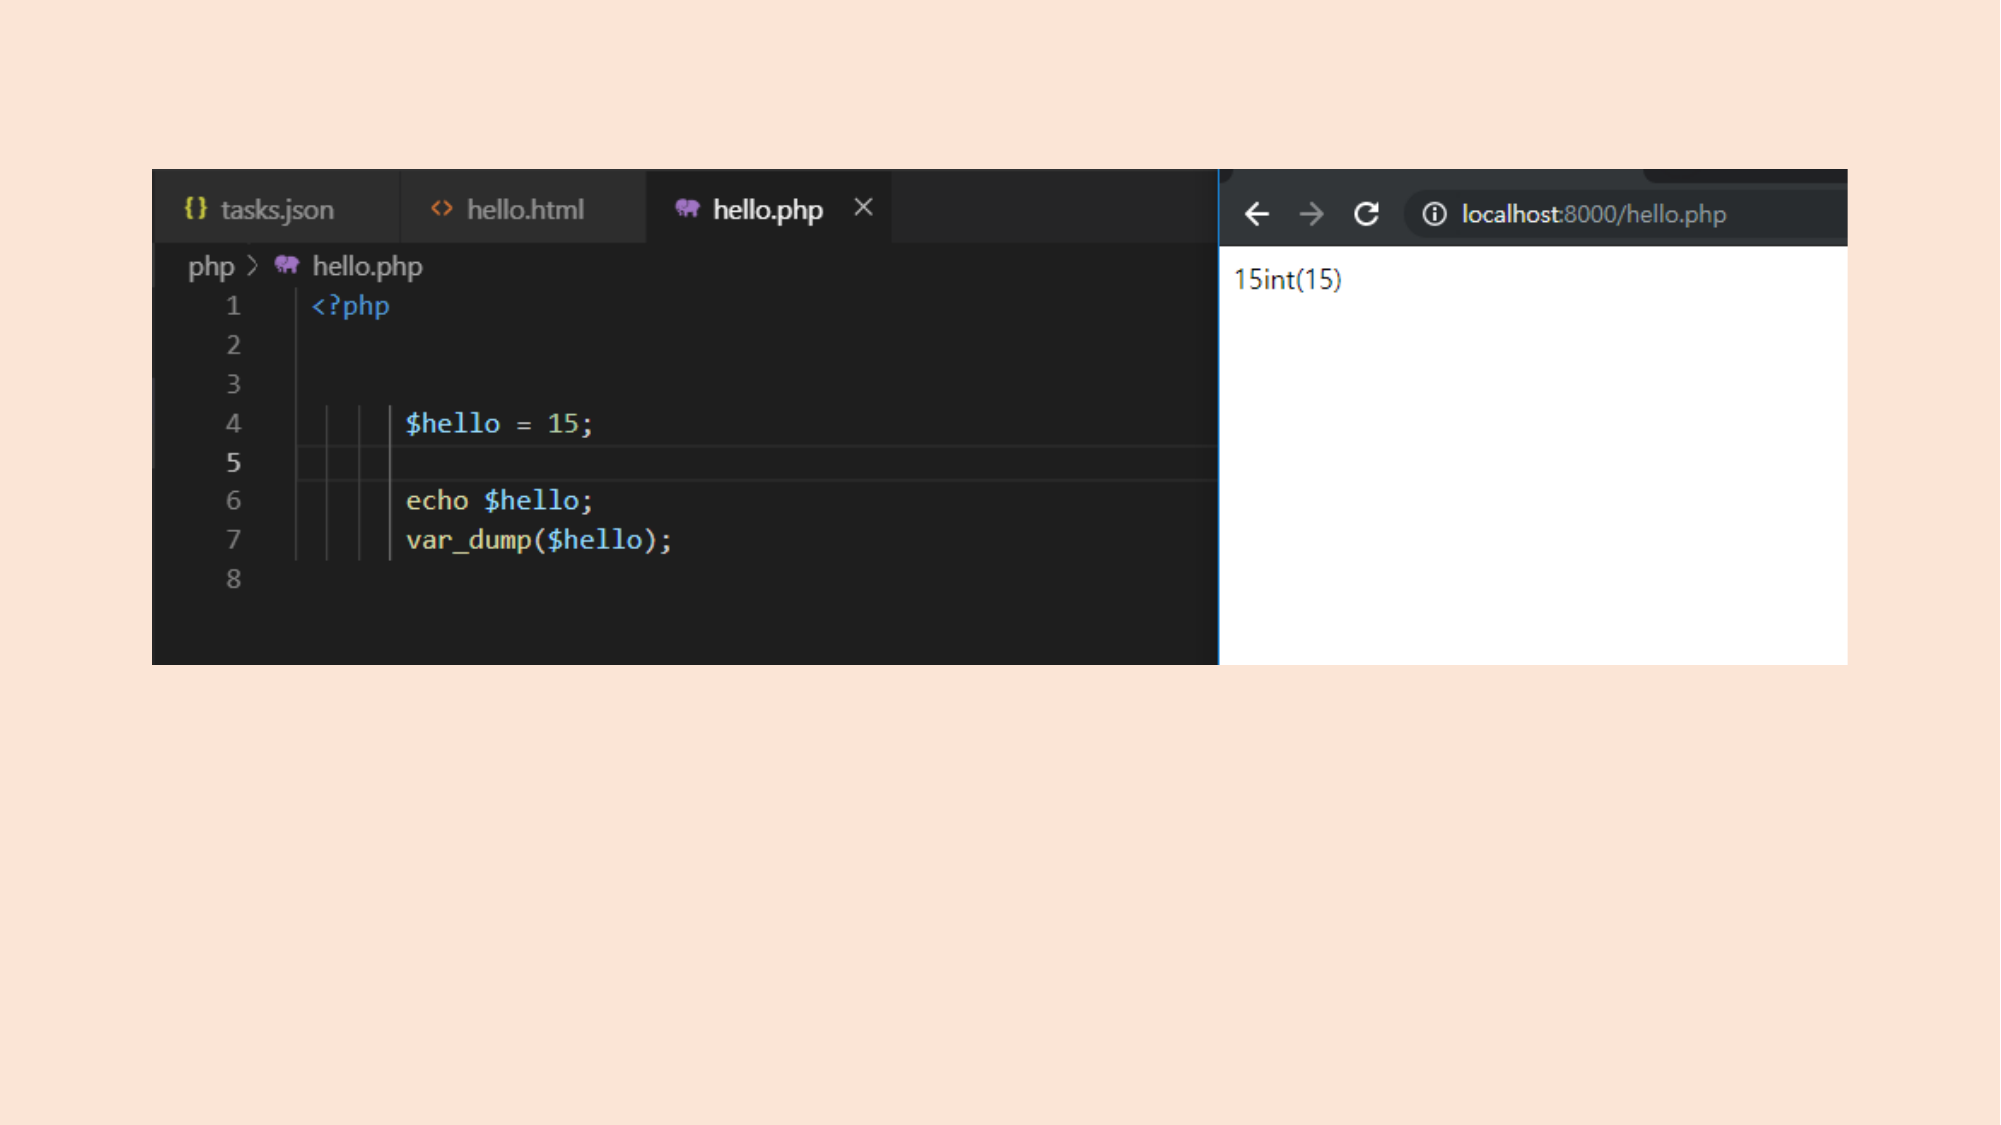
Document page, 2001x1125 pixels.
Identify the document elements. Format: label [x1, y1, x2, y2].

picture [152, 169, 1848, 665]
